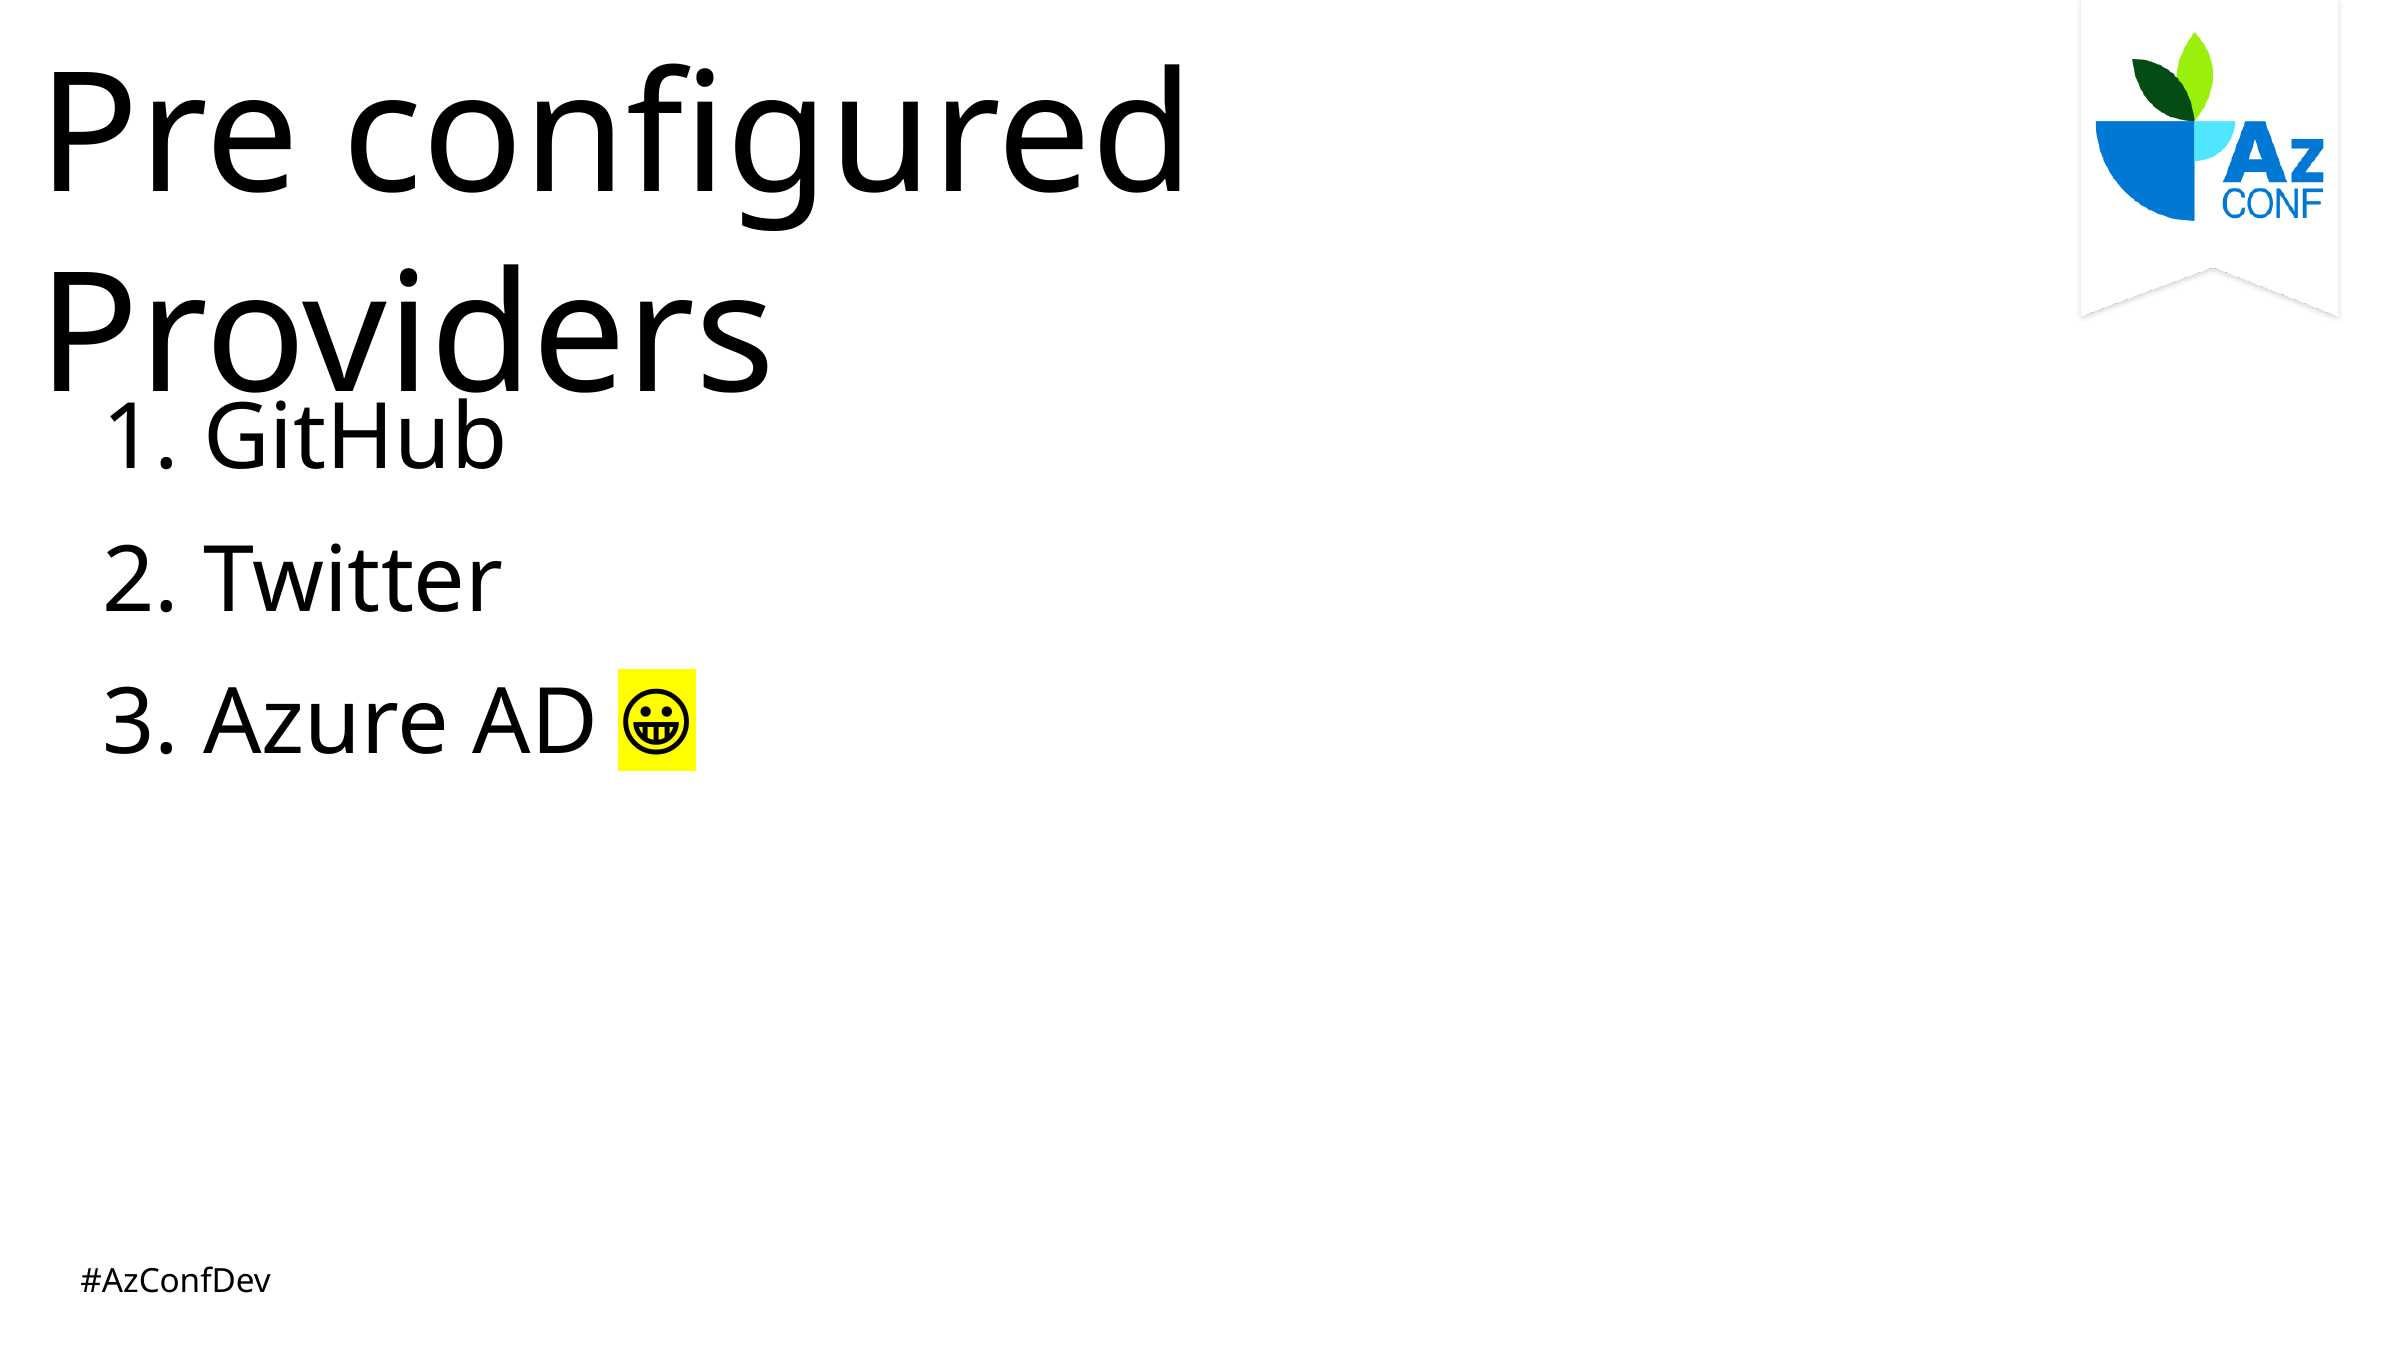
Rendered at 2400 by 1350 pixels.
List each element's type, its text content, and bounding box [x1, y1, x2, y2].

text_box 😀 [617, 674, 881, 765]
picture [2073, 0, 2346, 326]
text_box 3. Azure AD [102, 662, 1794, 773]
text_box 1. GitHub [102, 376, 1794, 487]
text_box Pre configured Providers [38, 24, 1903, 425]
text_box 2. Twitter [102, 519, 1794, 630]
